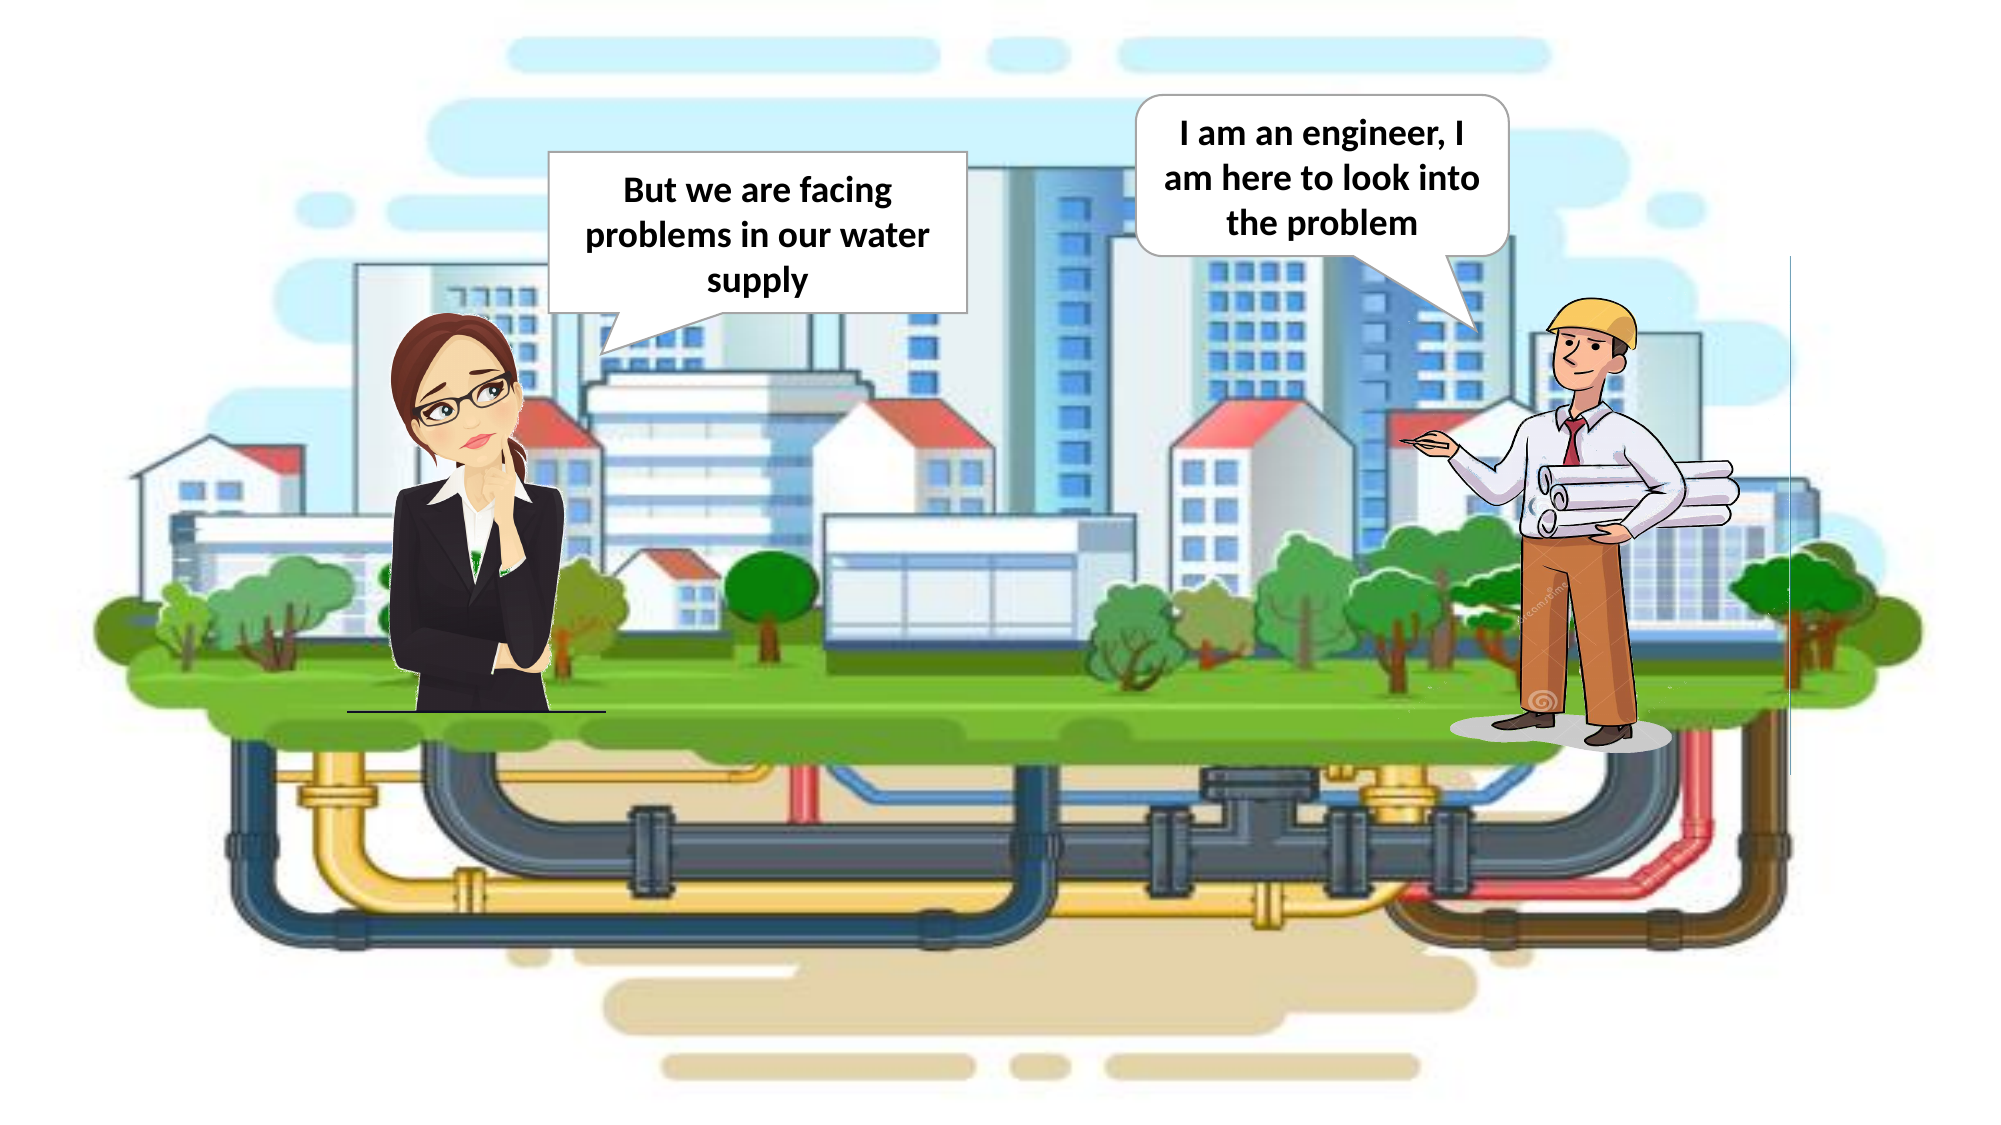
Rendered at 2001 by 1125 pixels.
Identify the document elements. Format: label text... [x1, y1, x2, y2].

text_box I am an engineer, I am here to look into the problem [1134, 93, 1510, 276]
text_box But we are facing problems in our water supply [547, 150, 969, 354]
picture [0, 0, 2000, 1125]
